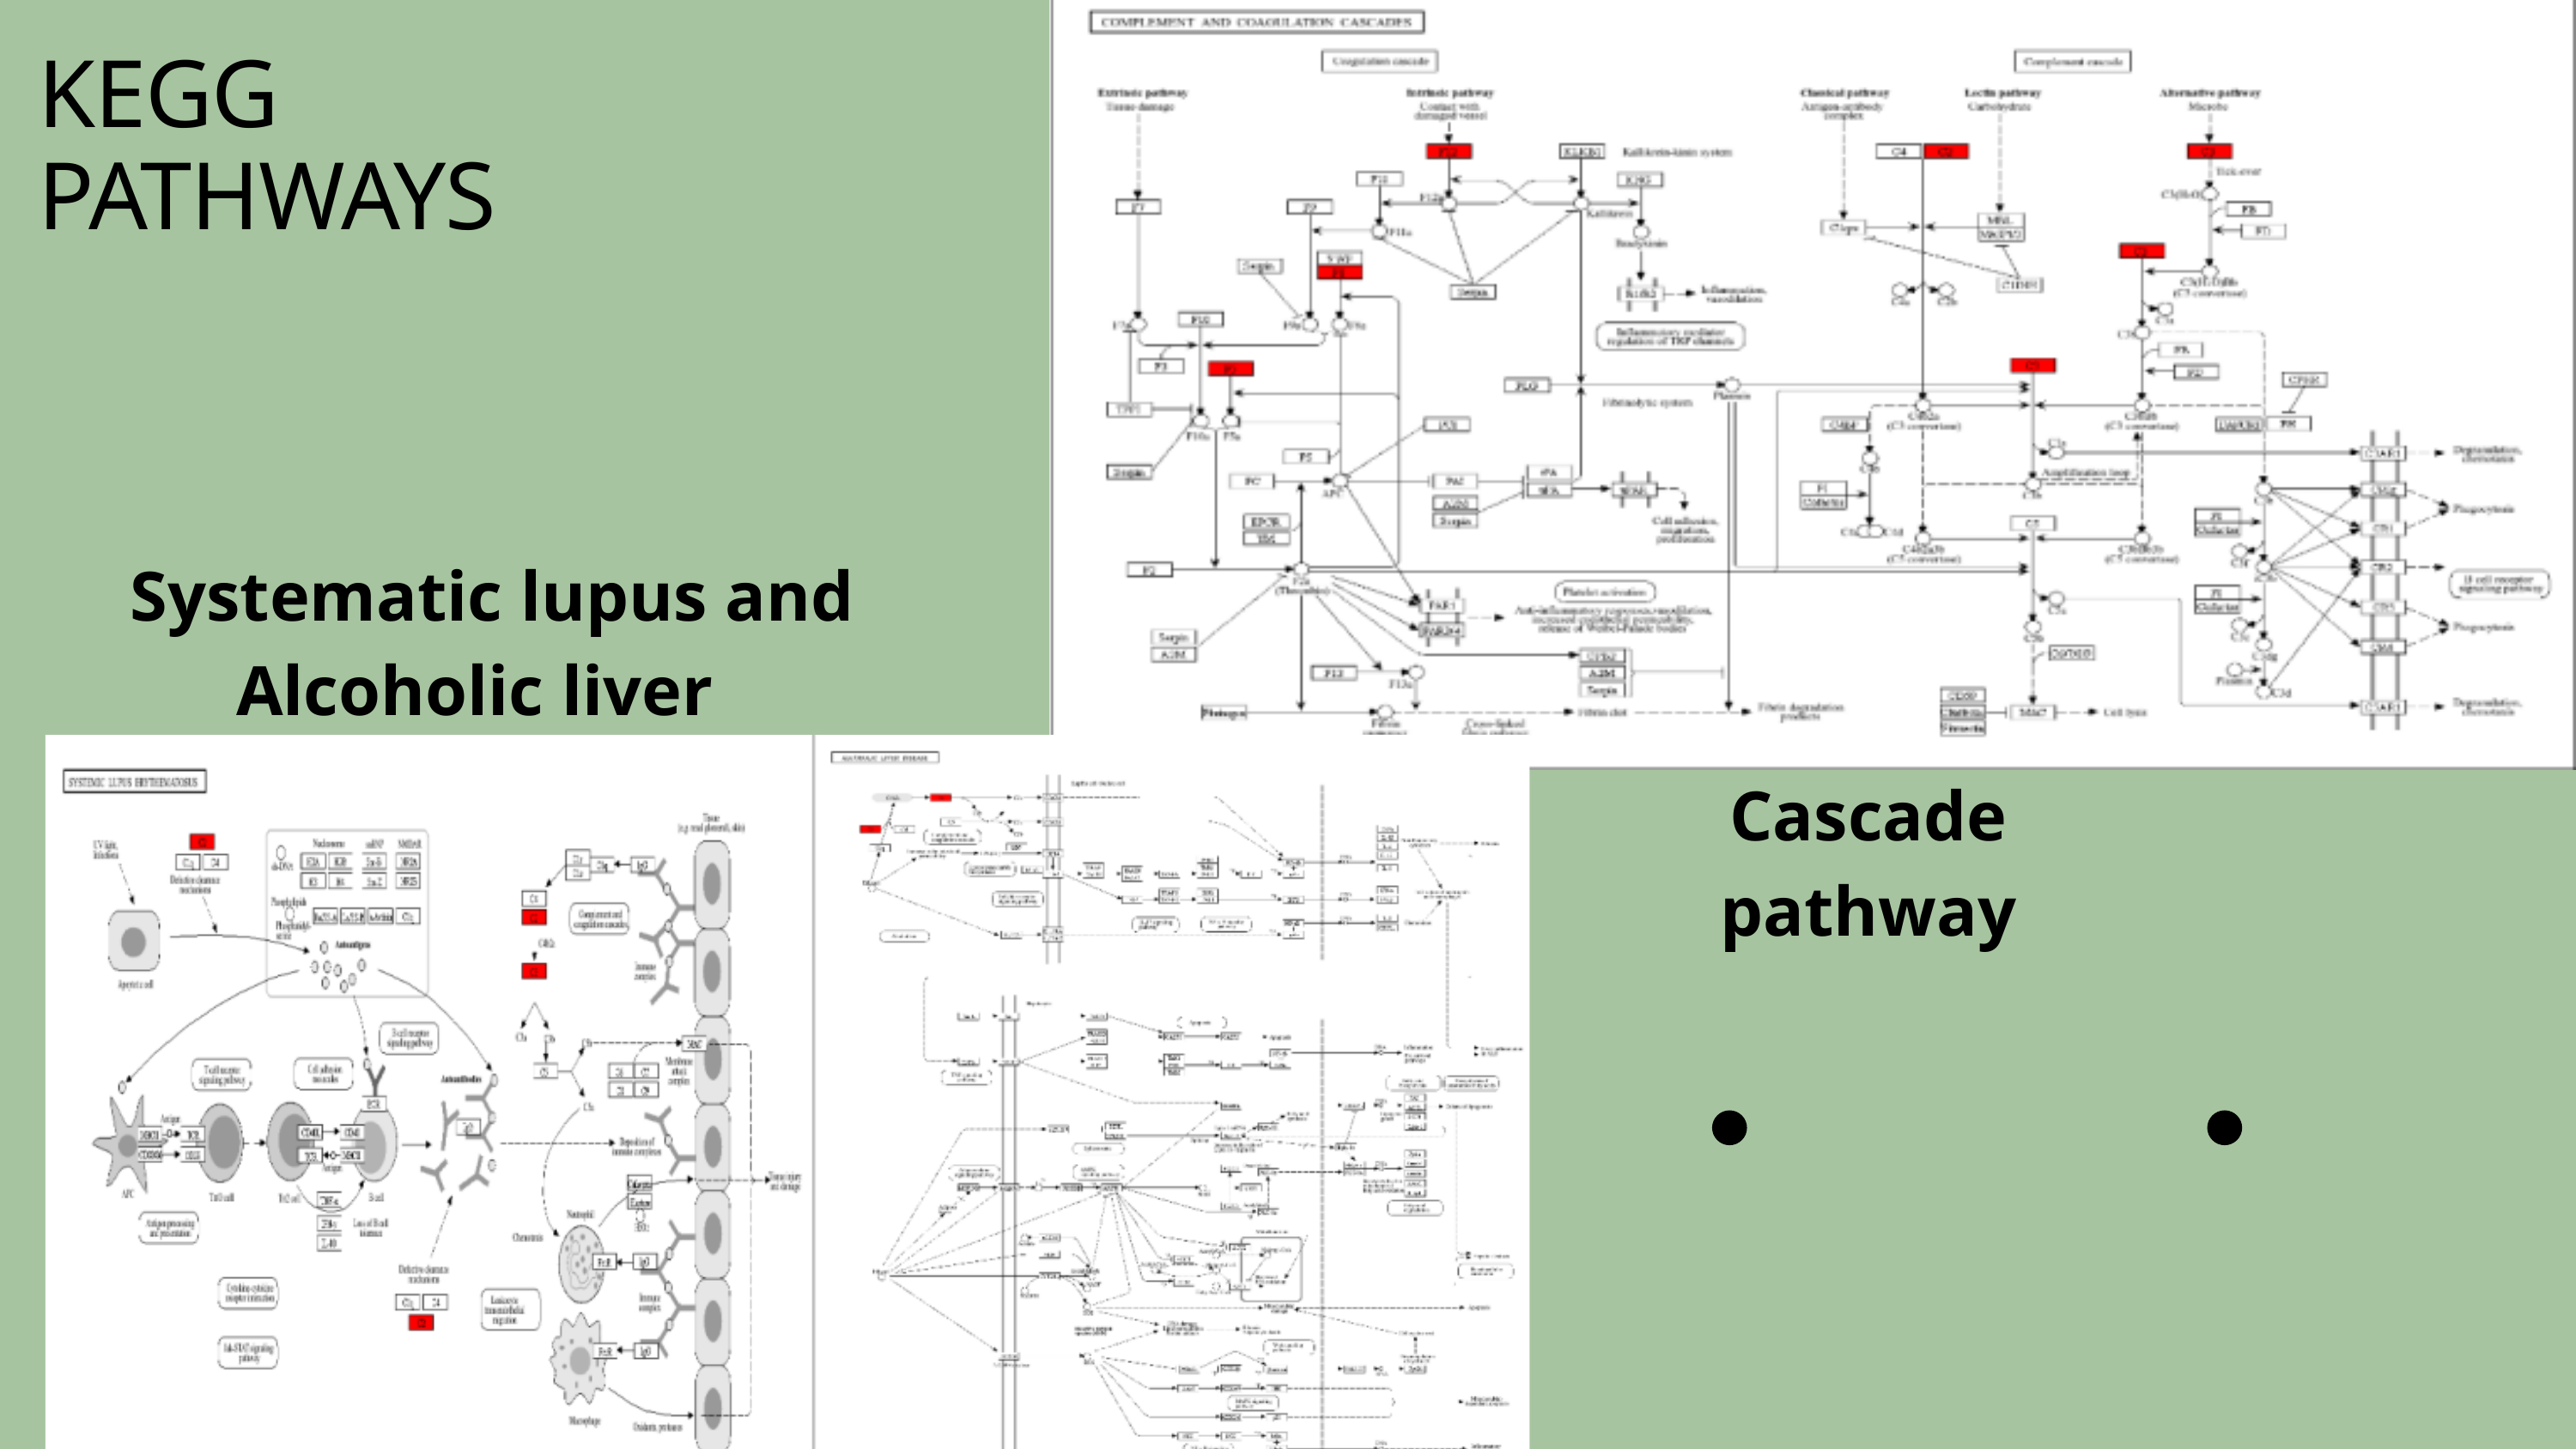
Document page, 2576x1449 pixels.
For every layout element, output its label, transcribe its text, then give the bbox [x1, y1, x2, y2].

text_box Systematic lupus and Alcoholic liver [0, 539, 985, 730]
text_box KEGG PATHWAYS [38, 43, 747, 249]
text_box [1711, 1110, 1747, 1146]
text_box [1049, 0, 2576, 770]
text_box Cascade pathway [1577, 759, 2160, 950]
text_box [352, 1016, 388, 1052]
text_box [2207, 1110, 2243, 1146]
text_box [45, 735, 1530, 1449]
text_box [745, 1252, 781, 1288]
